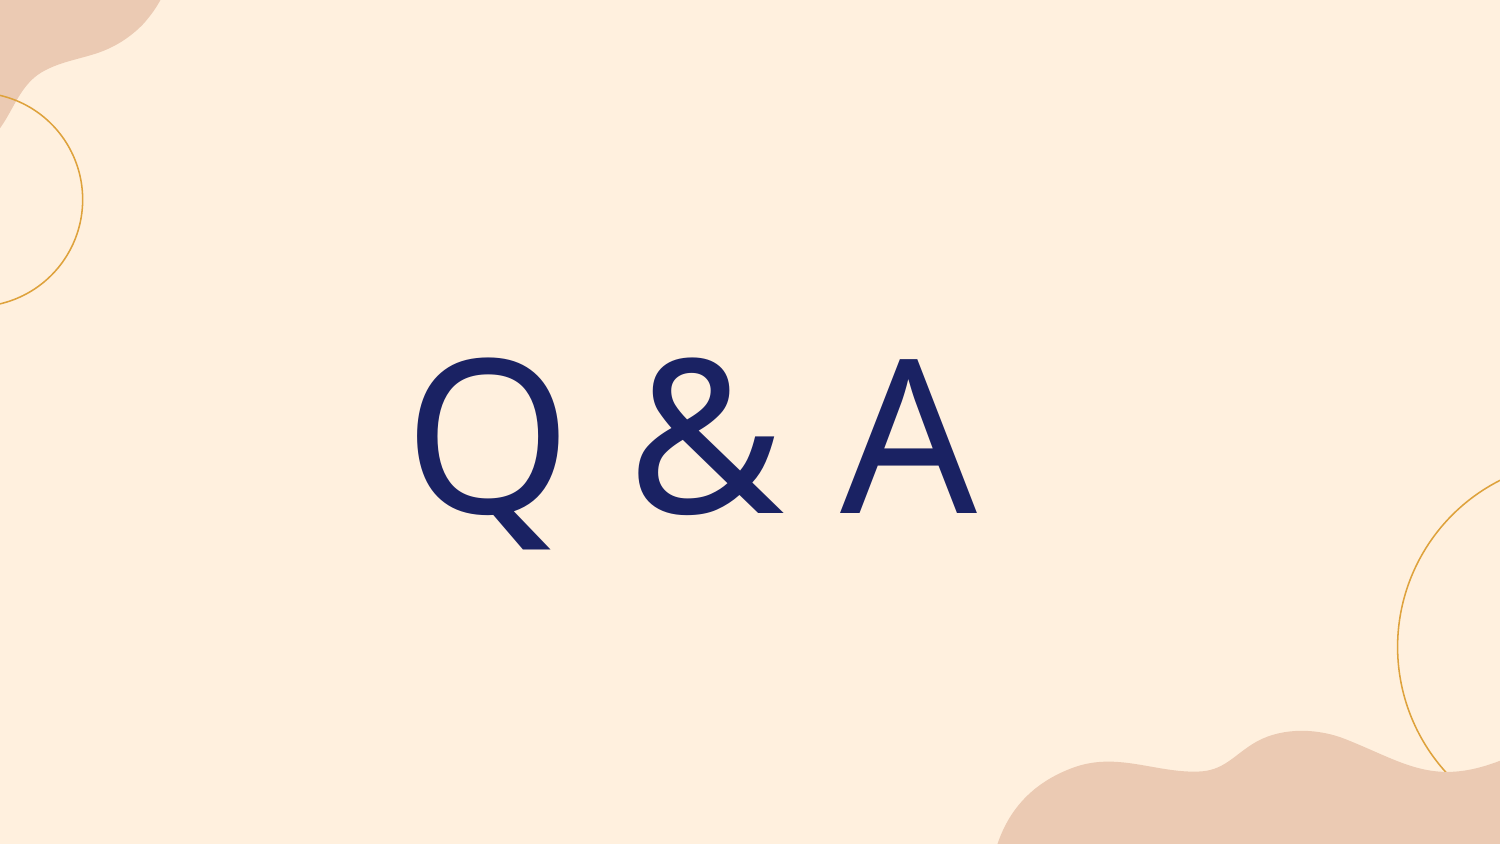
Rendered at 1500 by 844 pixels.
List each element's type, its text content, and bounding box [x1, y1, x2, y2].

title Q & A [389, 283, 1111, 561]
